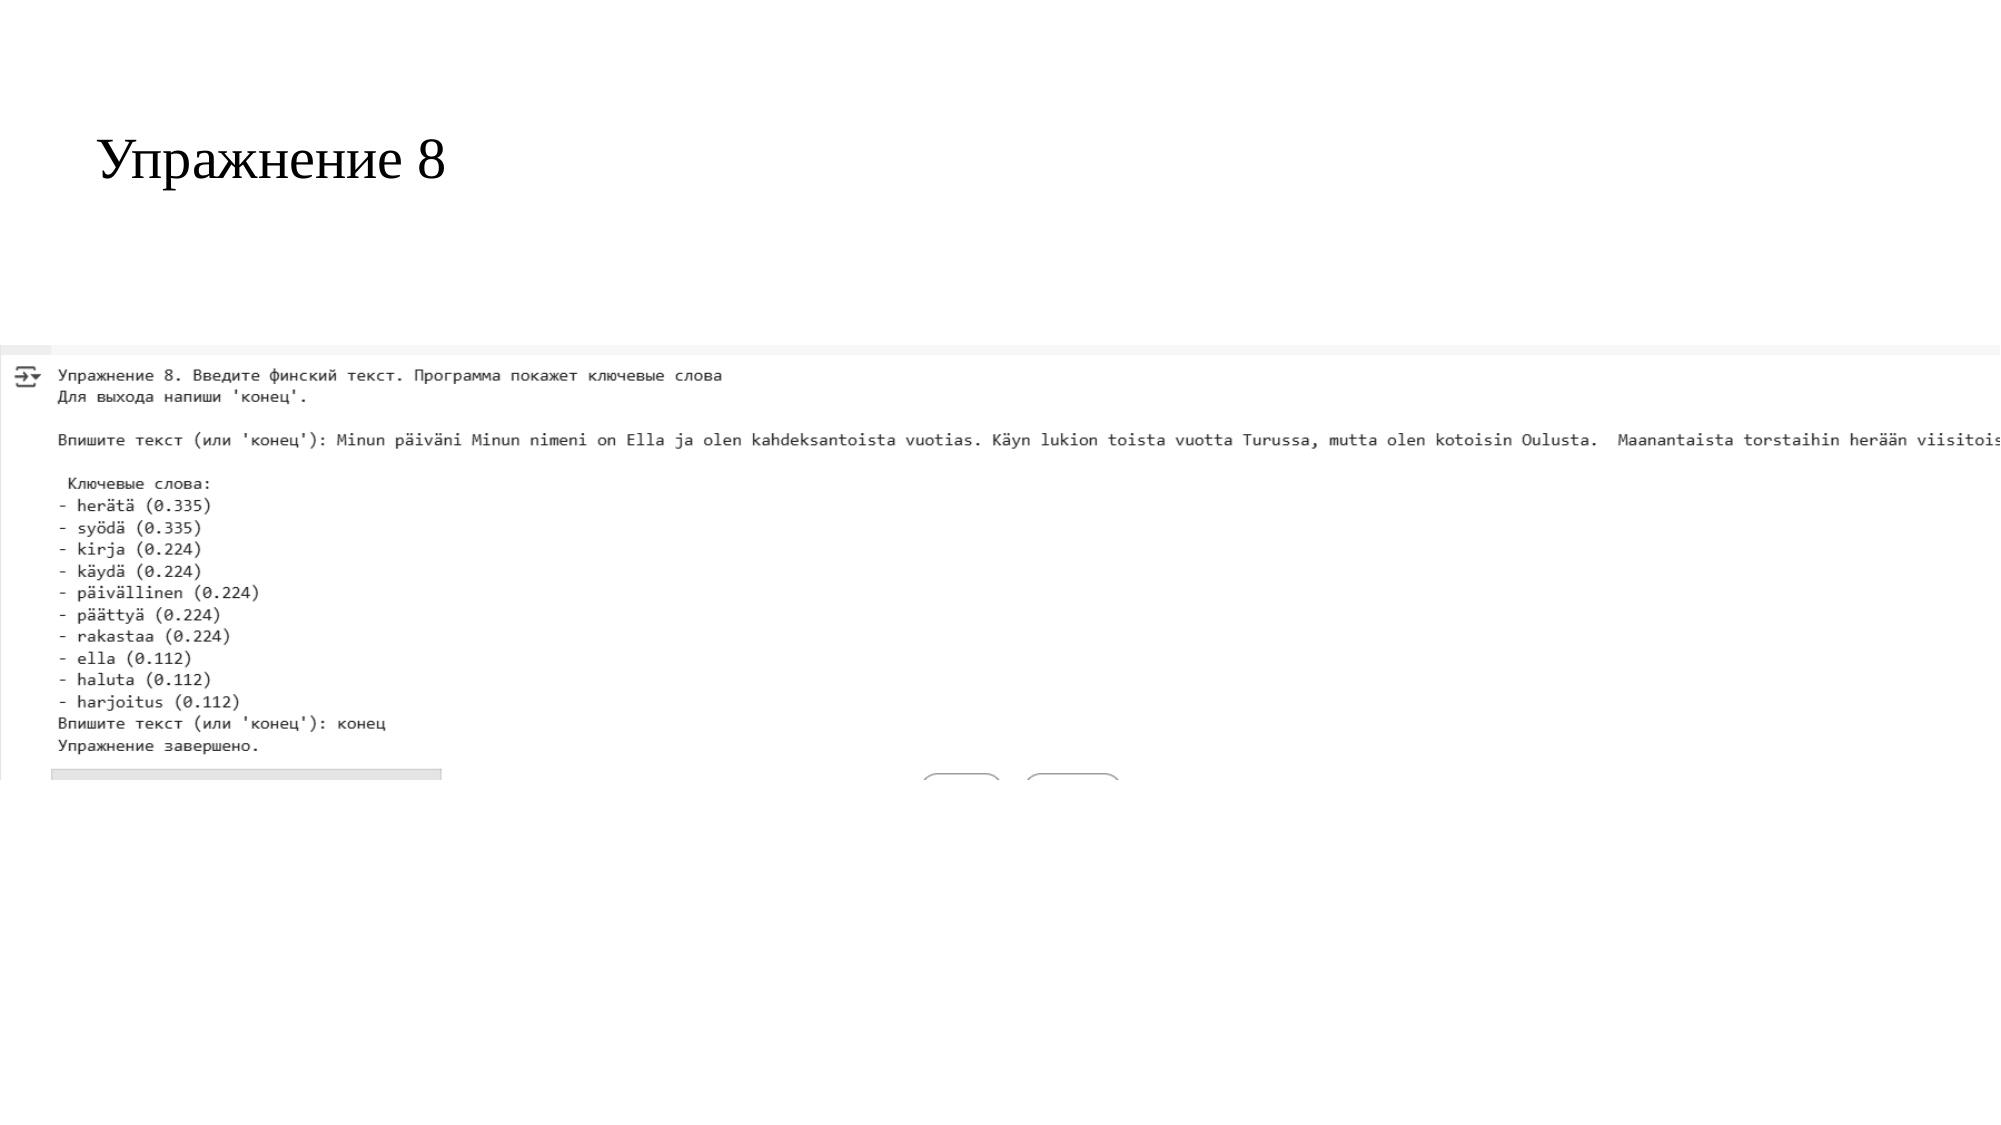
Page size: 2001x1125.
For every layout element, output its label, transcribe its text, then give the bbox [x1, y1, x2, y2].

picture [0, 345, 2000, 780]
text_box Упражнение 8 [80, 113, 1081, 199]
